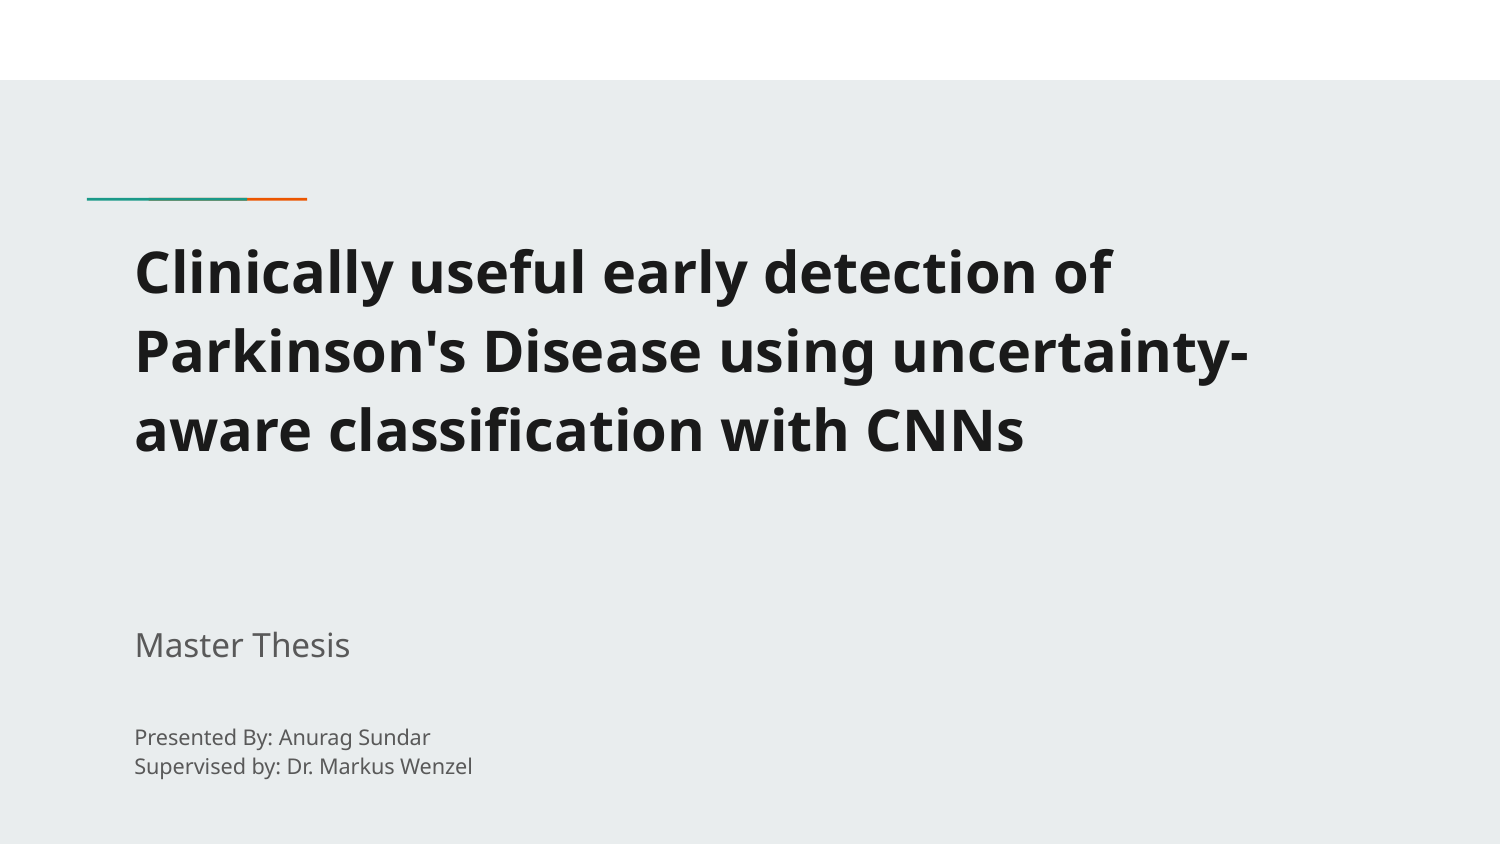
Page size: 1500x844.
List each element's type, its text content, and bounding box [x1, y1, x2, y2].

subtitle Presented By: Anurag Sundar Supervised by: Dr. Markus Wenzel [119, 707, 1381, 797]
title Clinically useful early detection of Parkinson's Disease using uncertainty-aware classification with CNNs [119, 216, 1381, 490]
subtitle Master Thesis [119, 607, 1381, 697]
